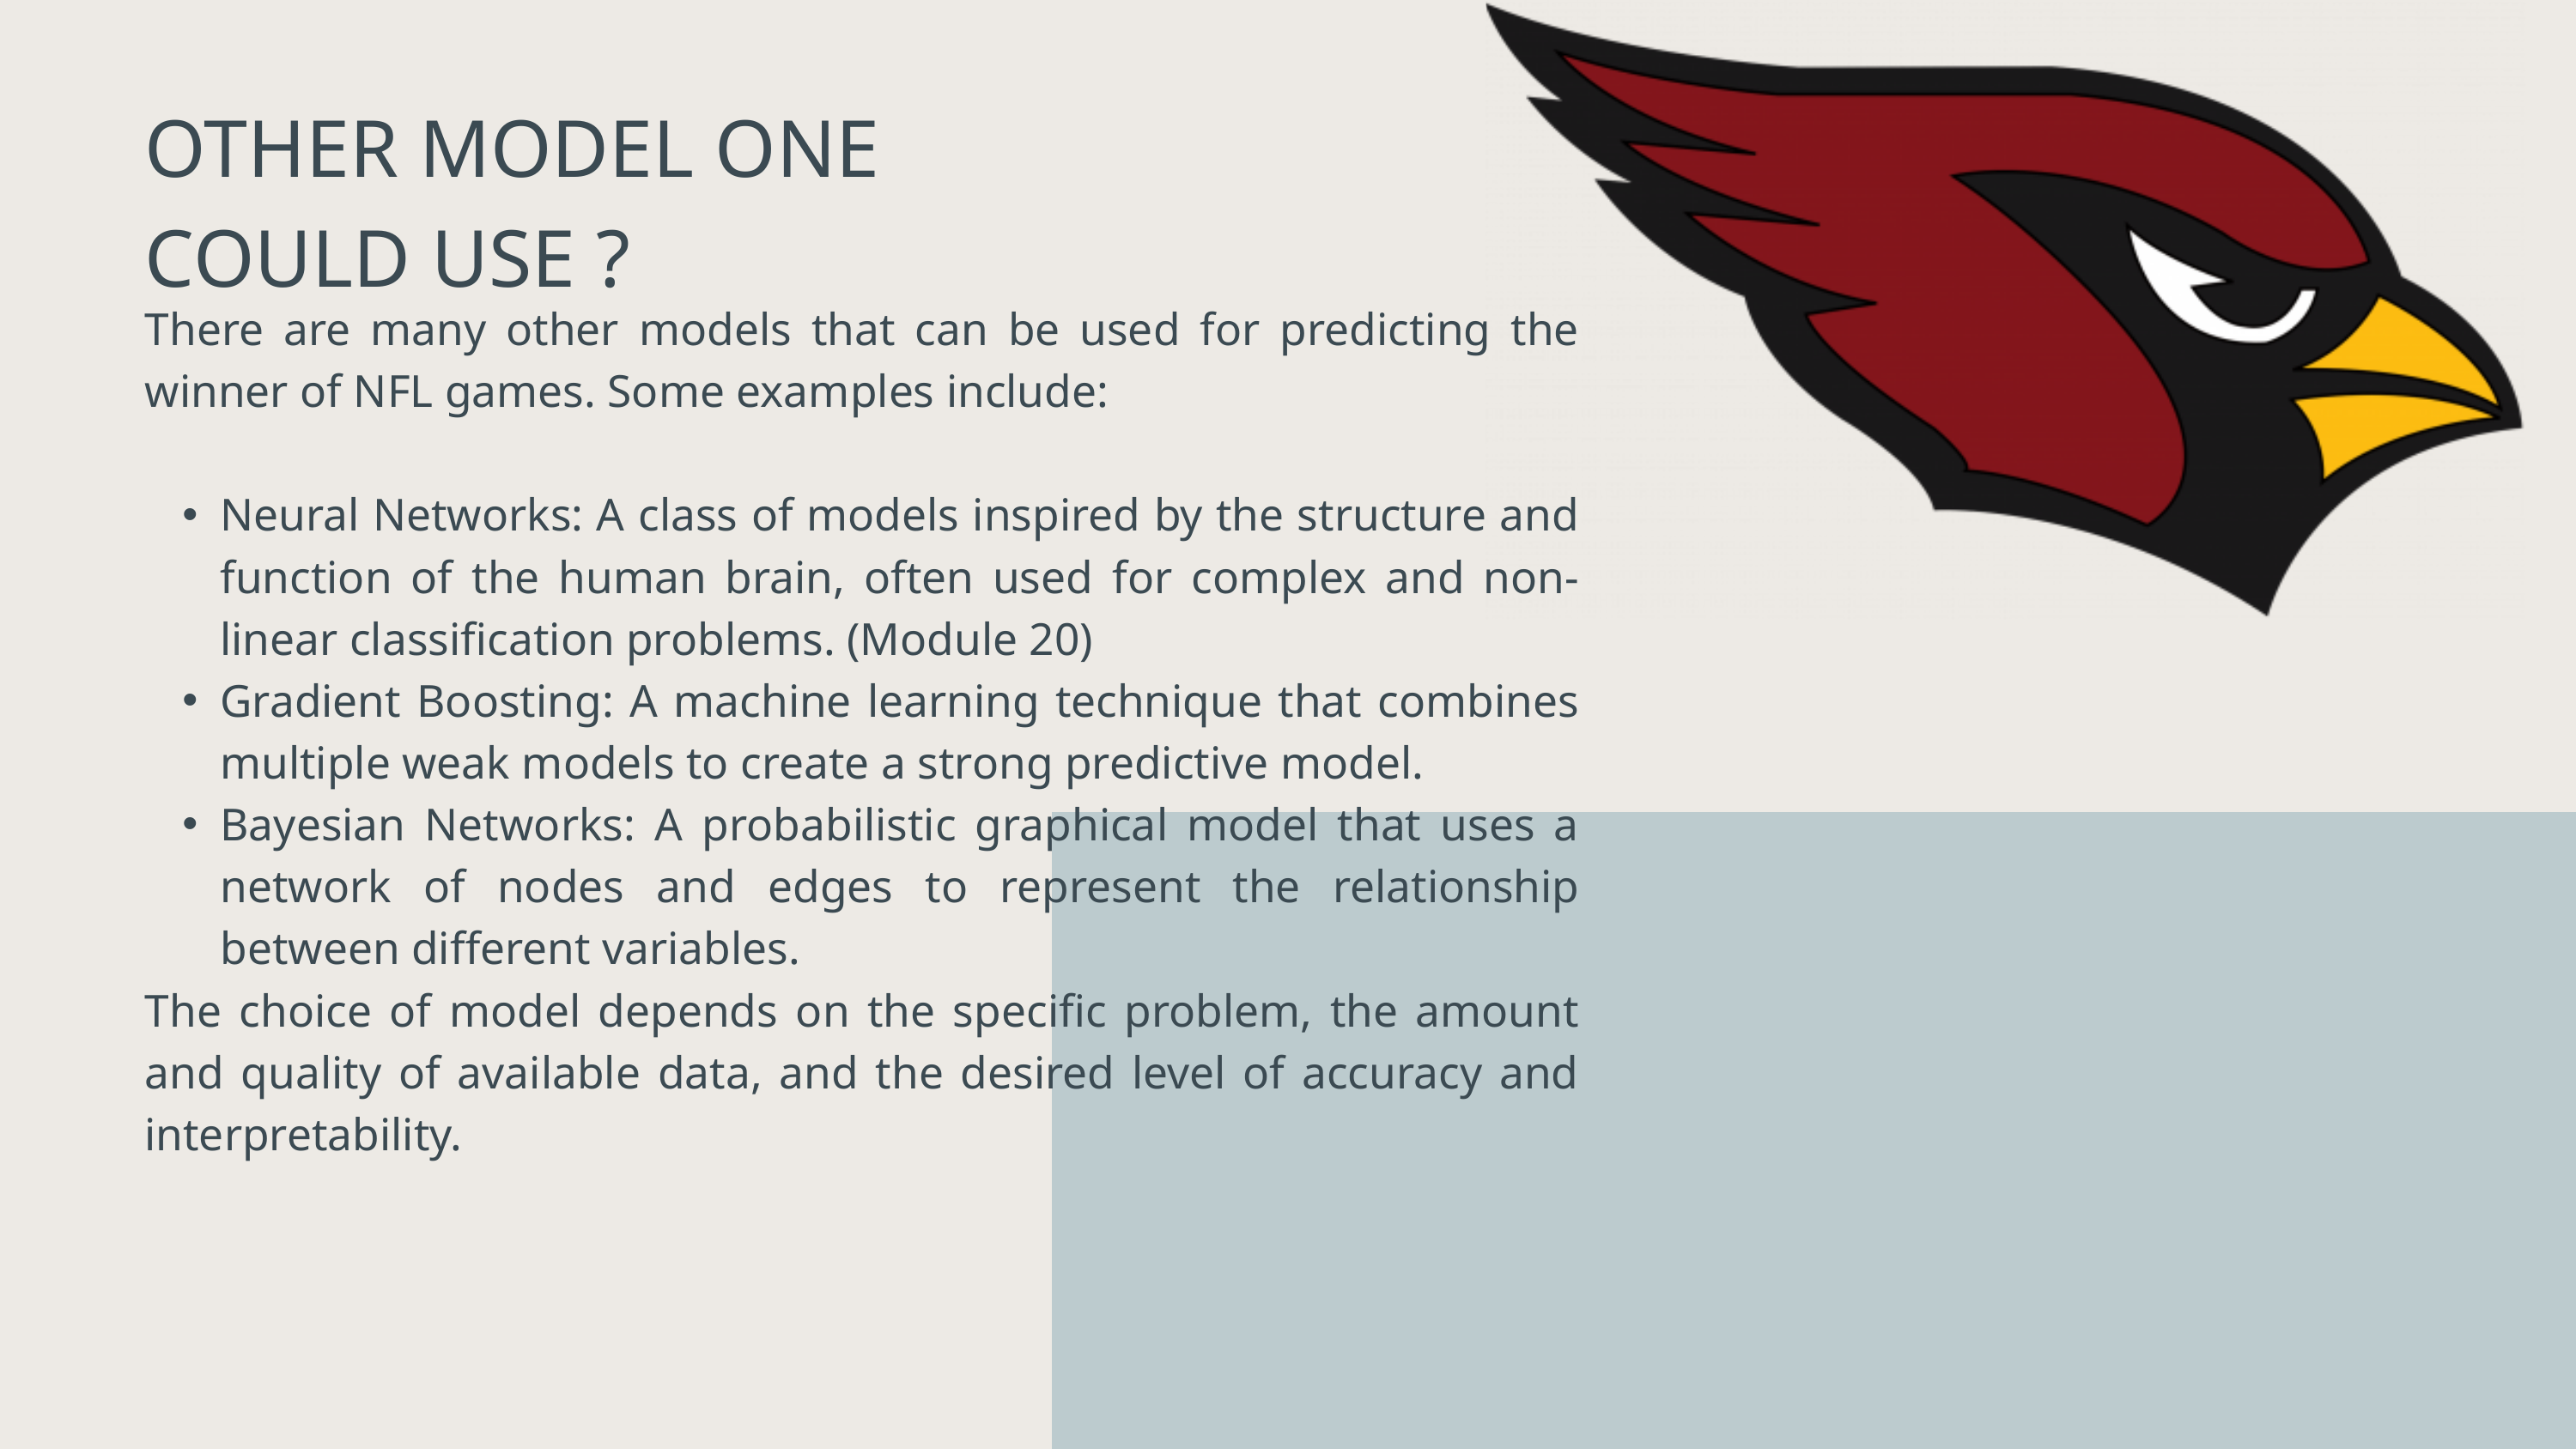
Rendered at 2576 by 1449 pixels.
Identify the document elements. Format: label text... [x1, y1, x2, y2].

text_box There are many other models that can be used for predicting the winner of NFL games. Some examples include: Neural Networks: A class of models inspired by the structure and function of the human brain, often used for complex and non-linear classification problems. (Module 20) Gradient Boosting: A machine learning technique that combines multiple weak models to create a strong predictive model. Bayesian Networks: A probabilistic graphical model that uses a network of nodes and edges to represent the relationship between different variables. The choice of model depends on the specific problem, the amount and quality of available data, and the desired level of accuracy and interpretability. [144, 292, 1582, 1222]
text_box OTHER MODEL ONE COULD USE ? [144, 82, 975, 292]
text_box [1485, 0, 2526, 621]
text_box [1051, 812, 2576, 1449]
